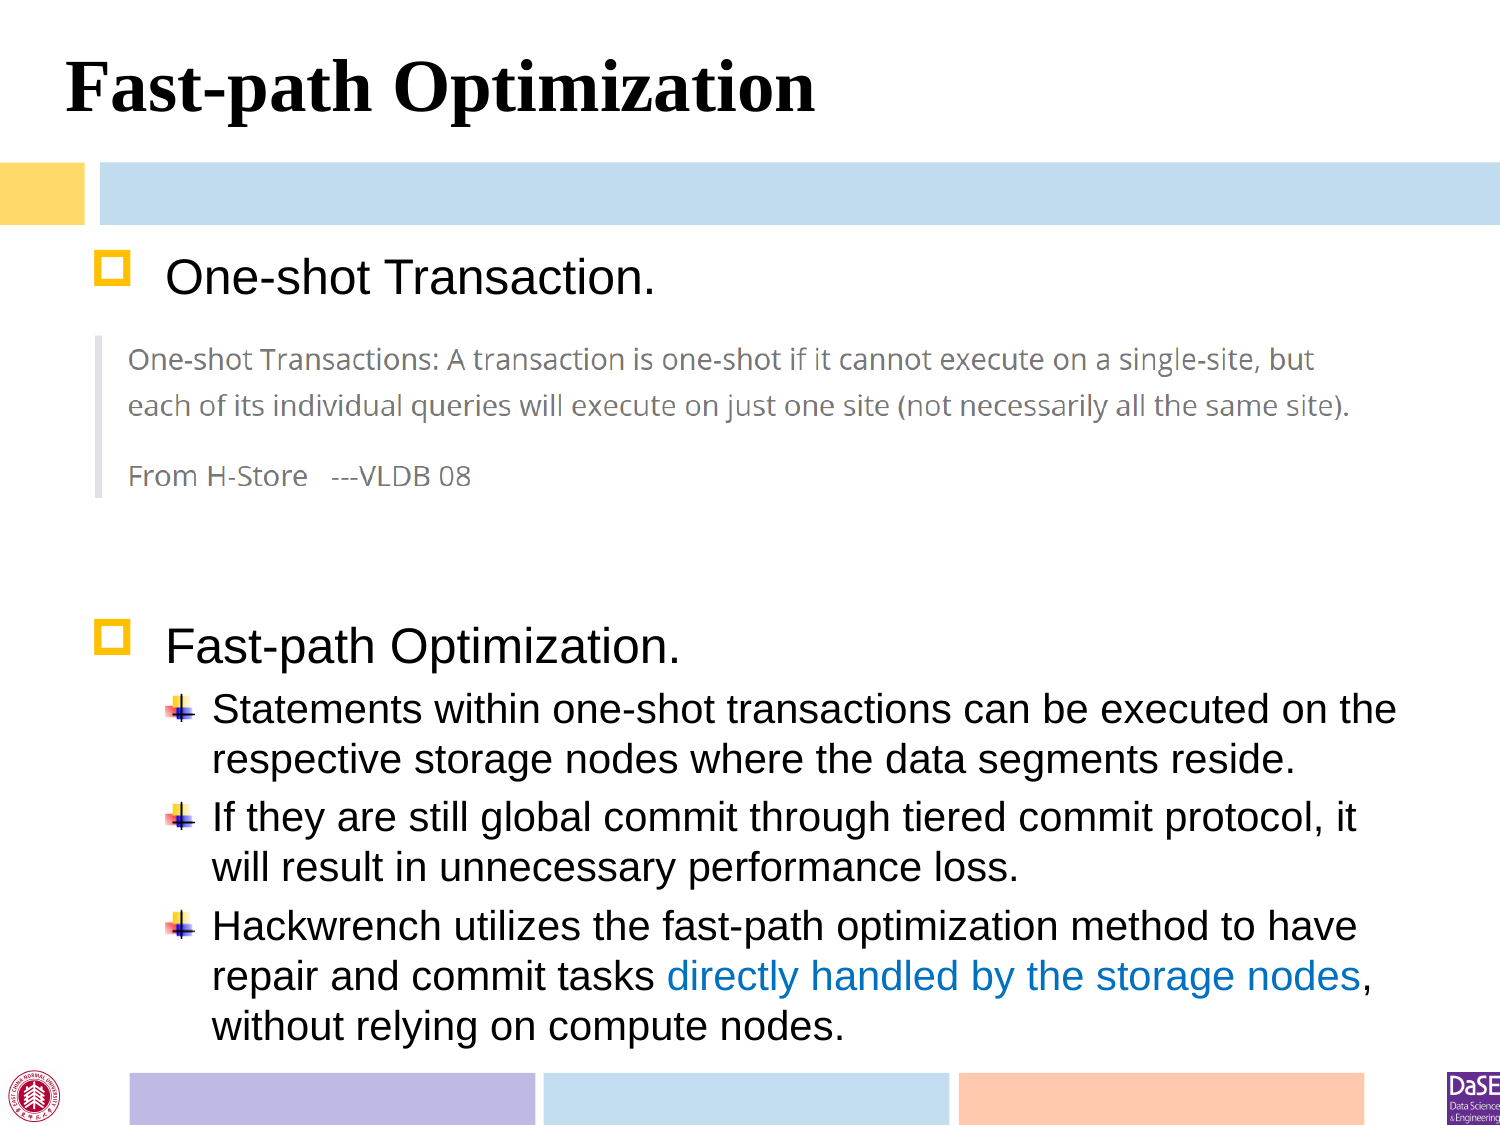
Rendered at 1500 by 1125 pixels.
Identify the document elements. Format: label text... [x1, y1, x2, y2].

list One-shot Transaction. Fast-path Optimization. Statements within one-shot transactions can be executed on the respective storage nodes where the data segments reside. If they are still global commit through tiered commit protocol, it will result in unnecessary performance loss. Hackwrench utilizes the fast-path optimization method to have repair and commit tasks directly handled by the storage nodes, without relying on compute nodes. [75, 237, 1425, 1005]
picture [5, 1067, 63, 1125]
picture [165, 800, 195, 830]
picture [165, 908, 195, 939]
picture [74, 324, 1383, 509]
picture [1447, 1072, 1500, 1125]
slide_number [0, 162, 85, 225]
picture [165, 692, 195, 722]
title Fast-path Optimization [50, 0, 1459, 175]
